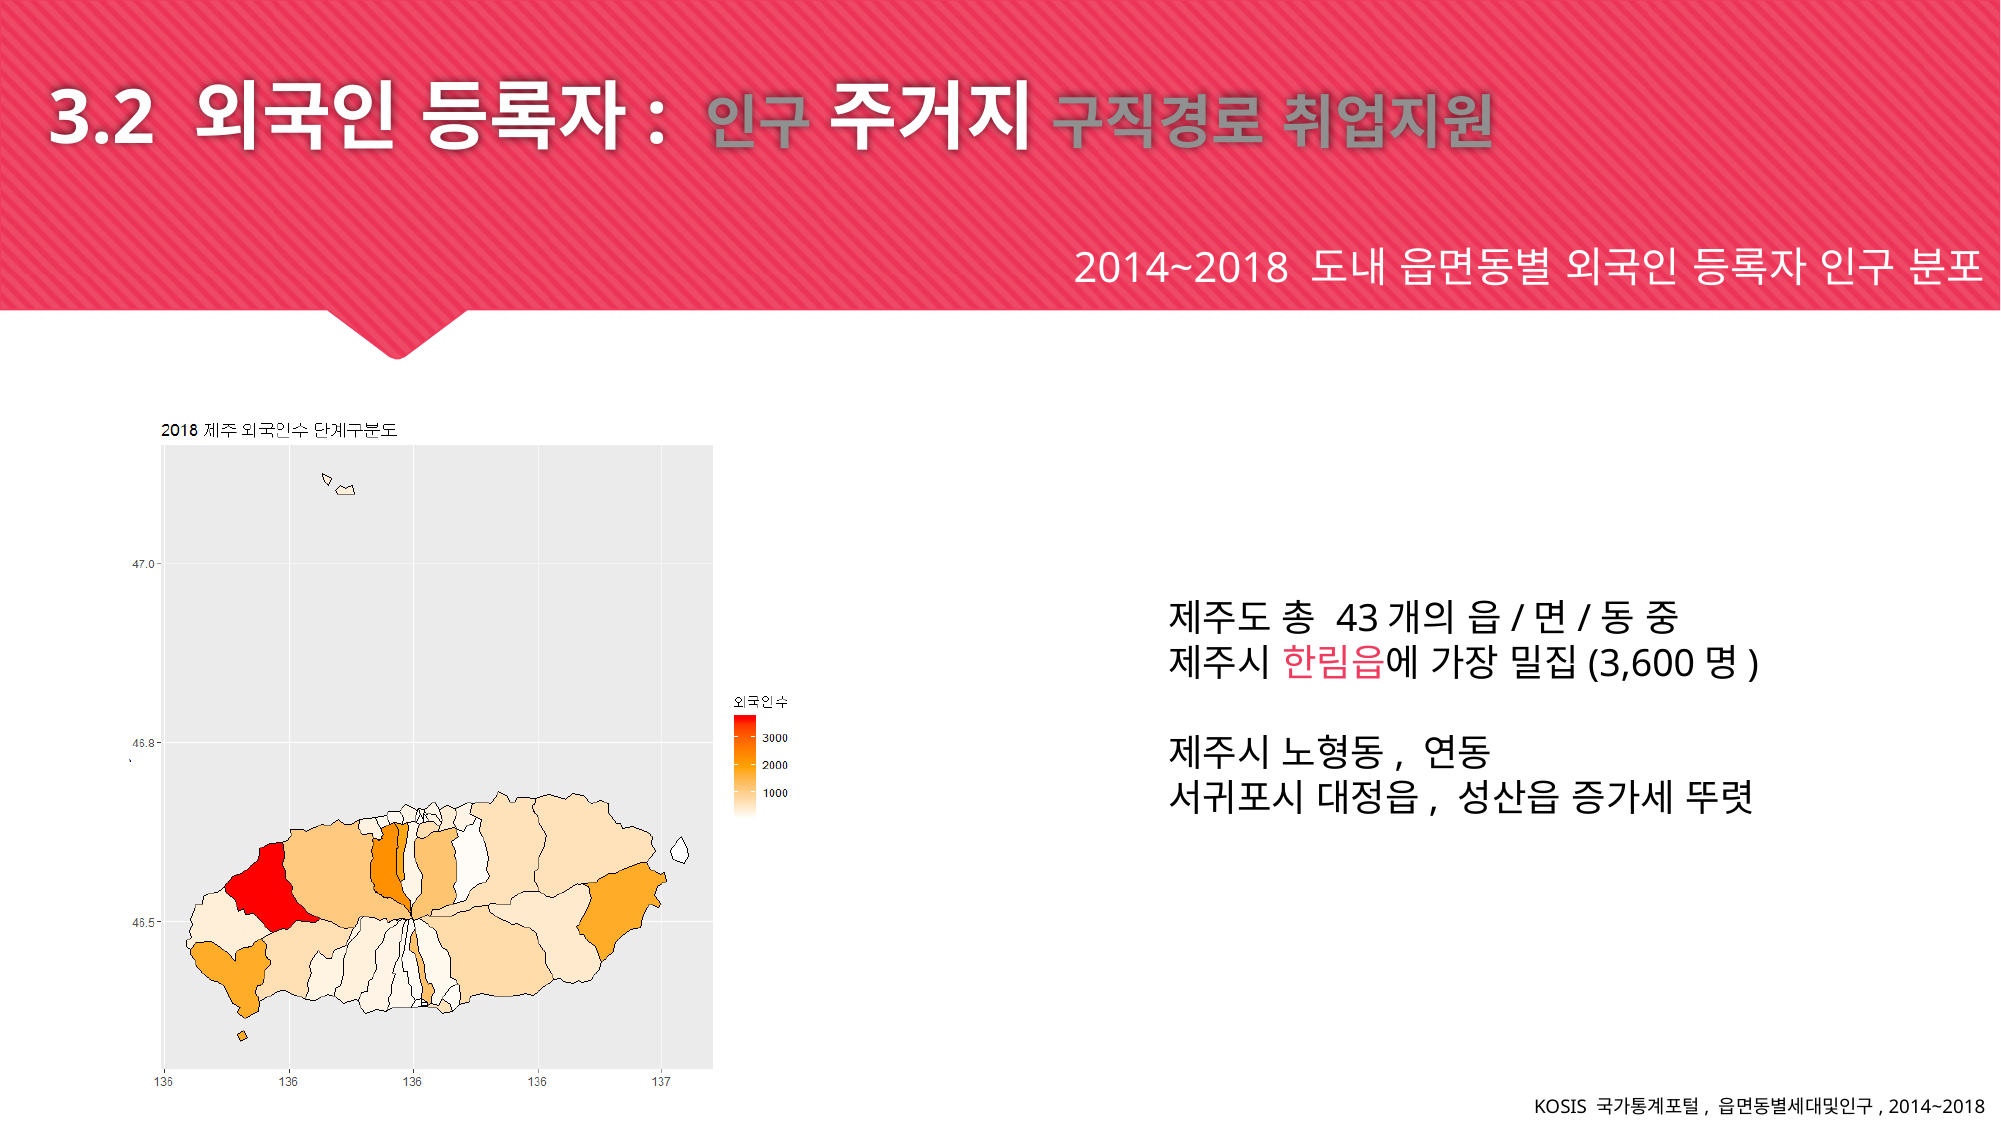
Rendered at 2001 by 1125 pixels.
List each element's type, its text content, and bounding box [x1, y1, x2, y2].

text_box KOSIS 국가통계포털, 읍면동별세대및인구, 2014~2018 [1431, 1087, 2000, 1125]
text_box 3.2 외국인 등록자: 인구 주거지 구직경로 취업지원 [33, 60, 1768, 220]
text_box 제주도 총 43개의 읍/면/동 중 제주시 한림읍에 가장 밀집(3,600명) 제주시 노형동, 연동 서귀포시 대정읍, 성산읍 증가세 뚜렷 [1153, 586, 1813, 917]
text_box 2014~2018 도내 읍면동별 외국인 등록자 인구 분포 [900, 233, 2000, 299]
picture [129, 414, 792, 1093]
